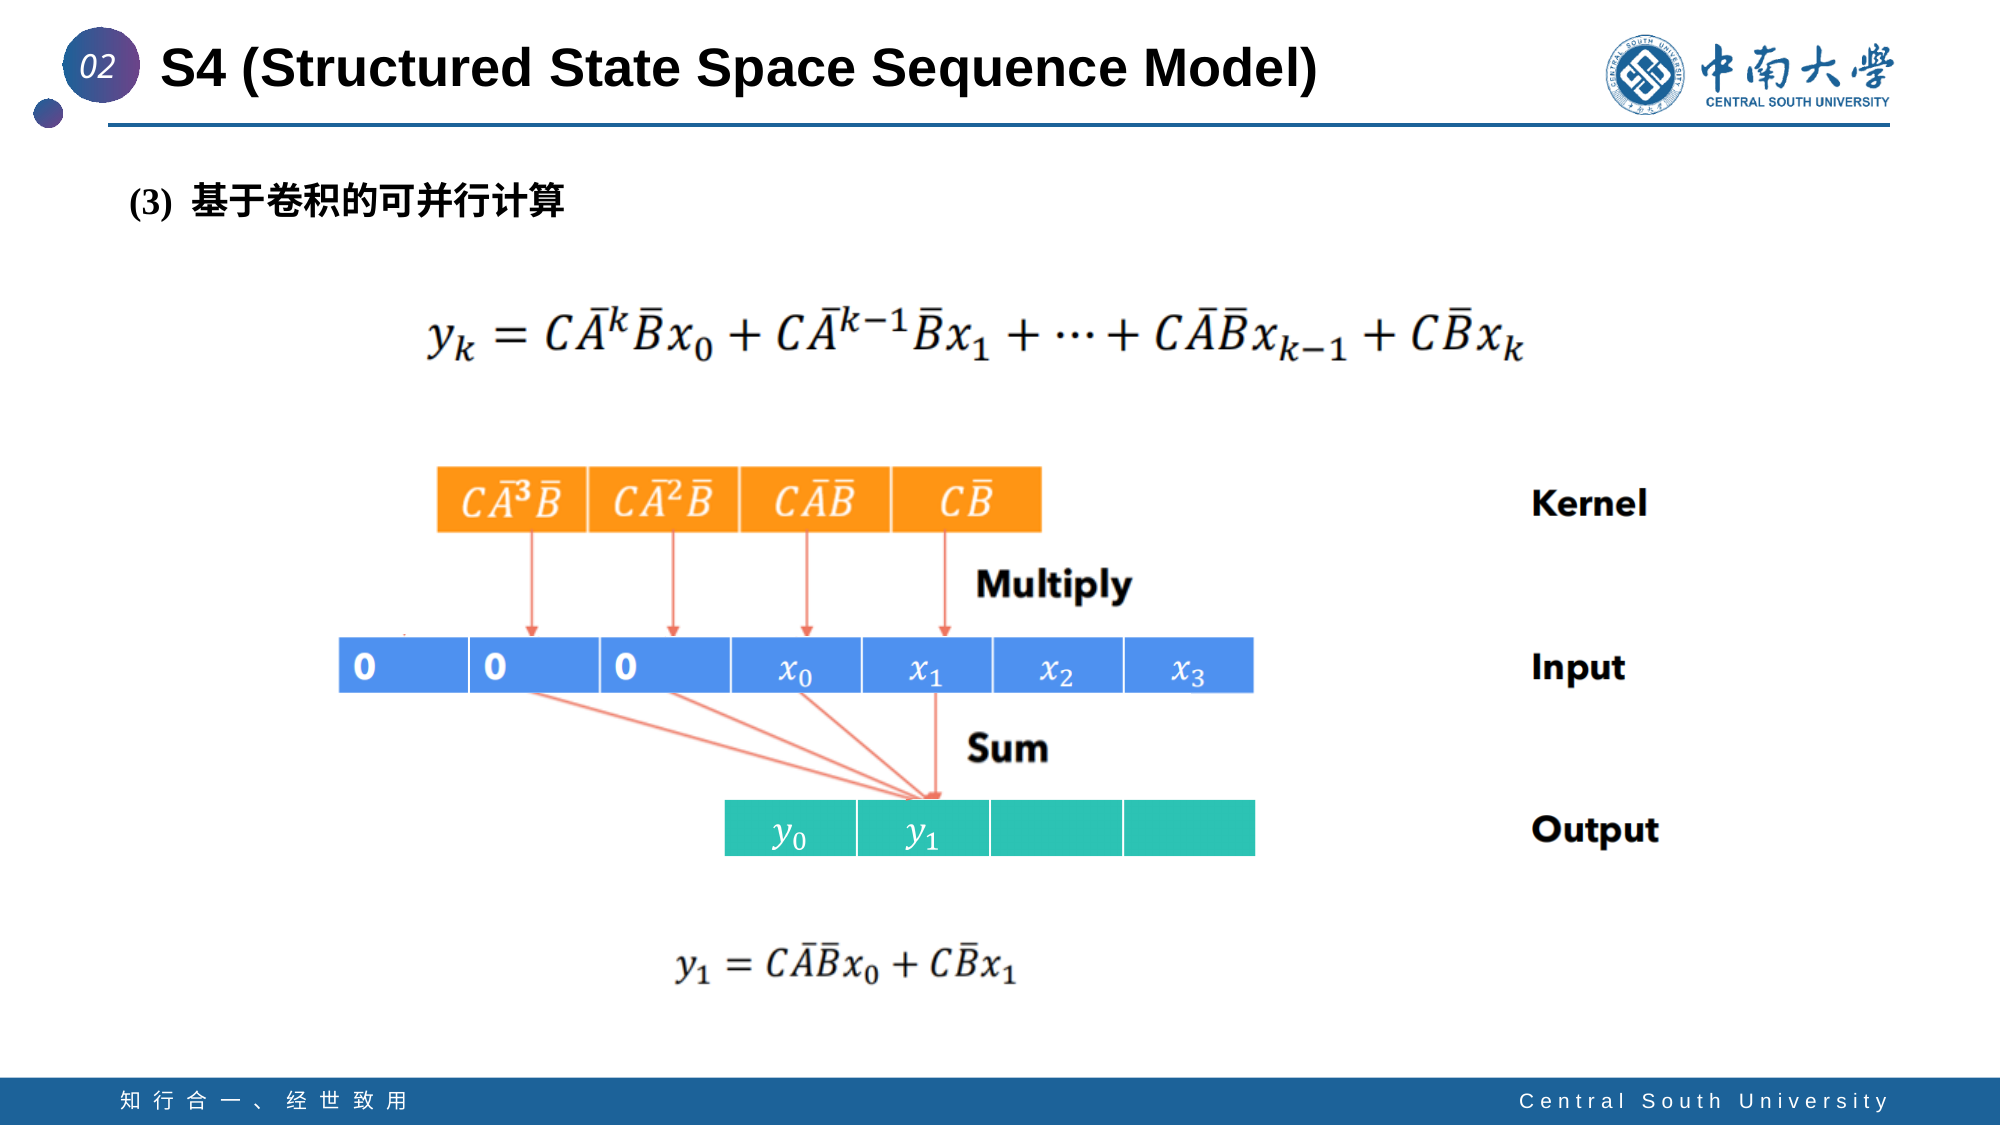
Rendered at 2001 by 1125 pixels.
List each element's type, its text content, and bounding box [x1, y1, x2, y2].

text_box (3) 基于卷积的可并行计算 [114, 169, 582, 230]
text_box Central South University [1504, 1080, 1902, 1120]
text_box S4 (Structured State Space Sequence Model) [160, 26, 1482, 106]
text_box 知行合一、经世致用 [105, 1080, 423, 1120]
picture [268, 434, 1732, 998]
picture [1595, 28, 1907, 121]
picture [412, 274, 1562, 390]
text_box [33, 26, 153, 128]
text_box [0, 1077, 2000, 1125]
